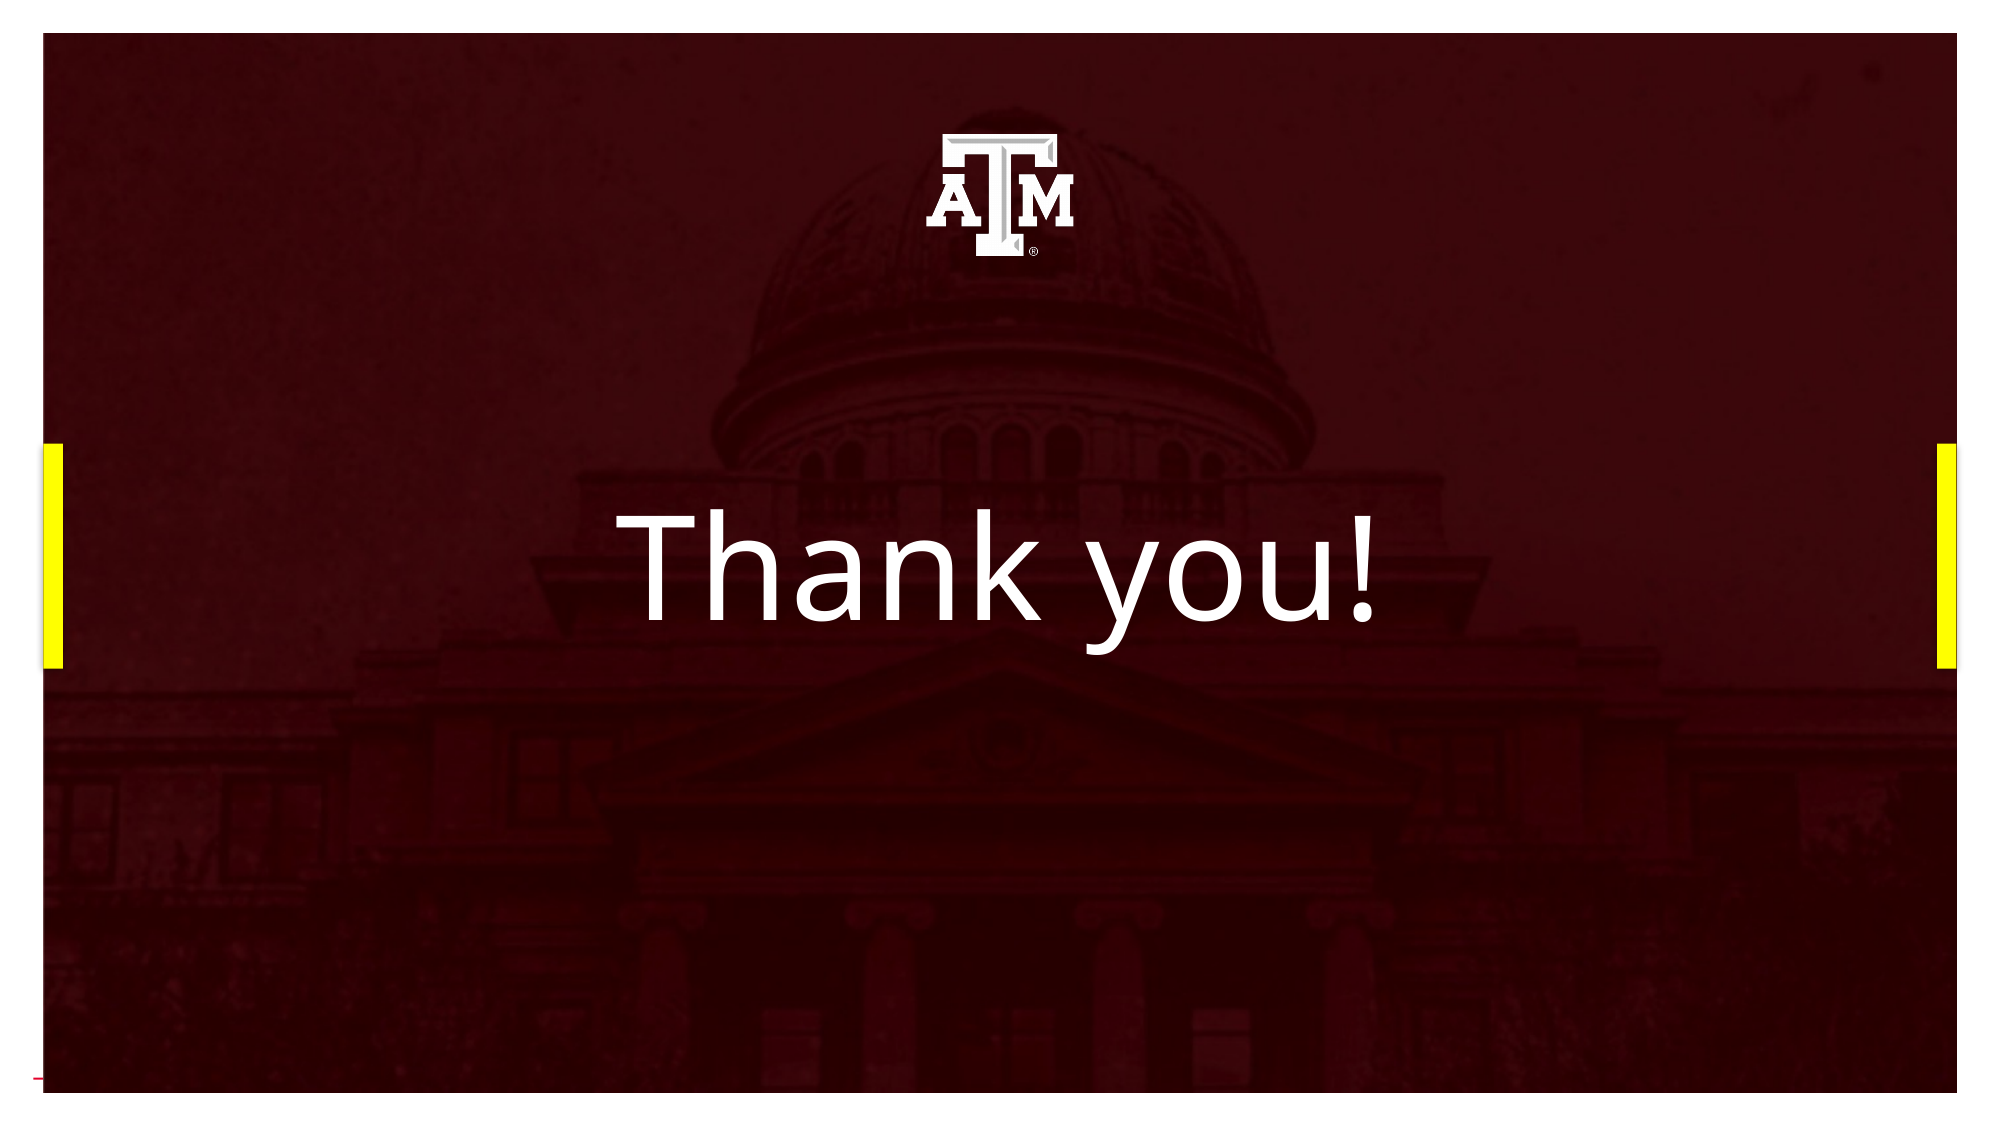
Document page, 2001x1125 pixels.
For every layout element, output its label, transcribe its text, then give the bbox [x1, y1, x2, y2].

title Thank you! [150, 441, 1850, 683]
picture [43, 33, 1957, 1093]
